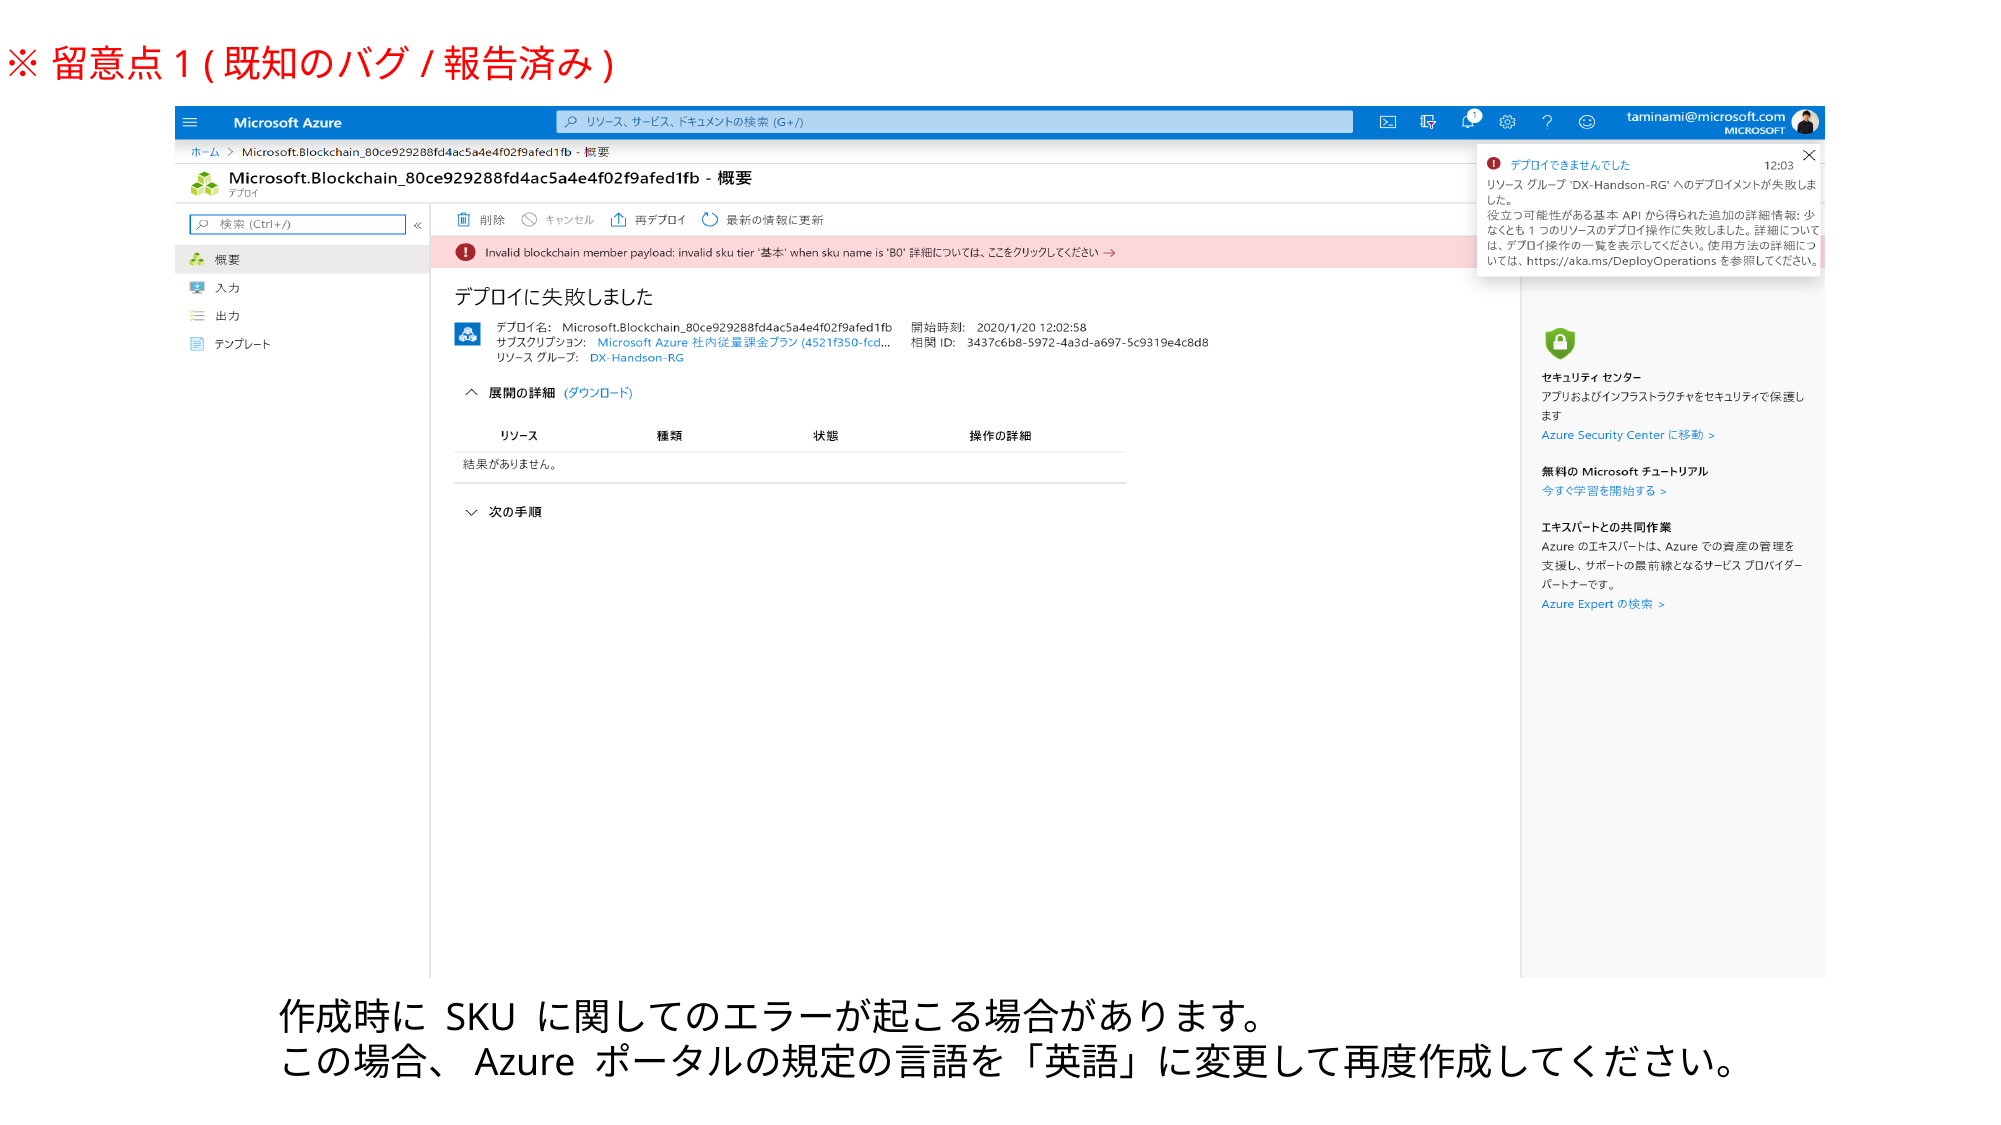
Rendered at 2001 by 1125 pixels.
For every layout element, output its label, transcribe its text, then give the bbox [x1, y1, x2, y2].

picture [175, 106, 1825, 978]
text_box 作成時に SKU に関してのエラーが起こる場合があります。 この場合、Azure ポータルの規定の言語を「英語」に変更して再度作成してください。 [263, 985, 1769, 1091]
text_box ※留意点1 (既知のバグ/報告済み) [0, 32, 629, 93]
